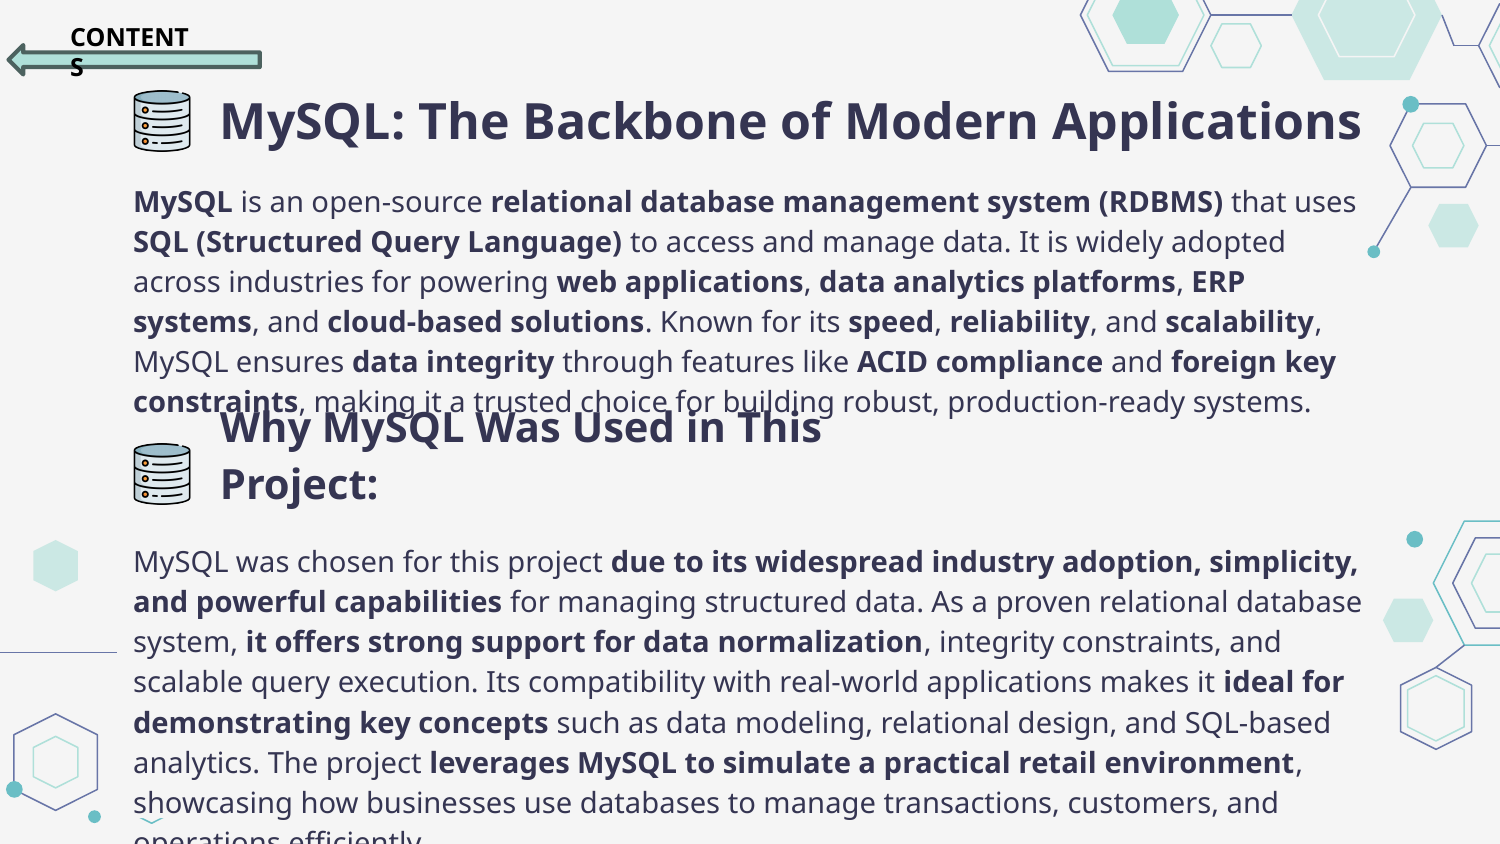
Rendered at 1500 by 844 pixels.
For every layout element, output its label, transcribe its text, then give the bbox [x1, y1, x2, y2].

picture [131, 443, 193, 505]
subtitle Why MySQL Was Used in This Project: [204, 436, 994, 524]
text_box [213, 50, 262, 70]
subtitle MySQL was chosen for this project due to its widespread industry adoption, simplicity, and powerful capabilities for managing structured data. As a proven relational database system, it offers strong support for data normalization, integrity constraints, and scalable query execution. Its compatibility with real-world applications makes it ideal for demonstrating key concepts such as data modeling, relational design, and SQL-based analytics. The project leverages MySQL to simulate a practical retail environment, showcasing how businesses use databases to manage transactions, customers, and operations efficiently. [118, 523, 1382, 819]
picture [131, 90, 193, 152]
text_box [6, 43, 55, 77]
text_box CONTENTS [55, 14, 213, 90]
title MySQL: The Backbone of Modern Applications [204, 74, 1469, 169]
subtitle MySQL is an open-source relational database management system (RDBMS) that uses SQL (Structured Query Language) to access and manage data. It is widely adopted across industries for powering web applications, data analytics platforms, ERP systems, and cloud-based solutions. Known for its speed, reliability, and scalability, MySQL ensures data integrity through features like ACID compliance and foreign key constraints, making it a trusted choice for building robust, production-ready systems. [118, 162, 1382, 386]
